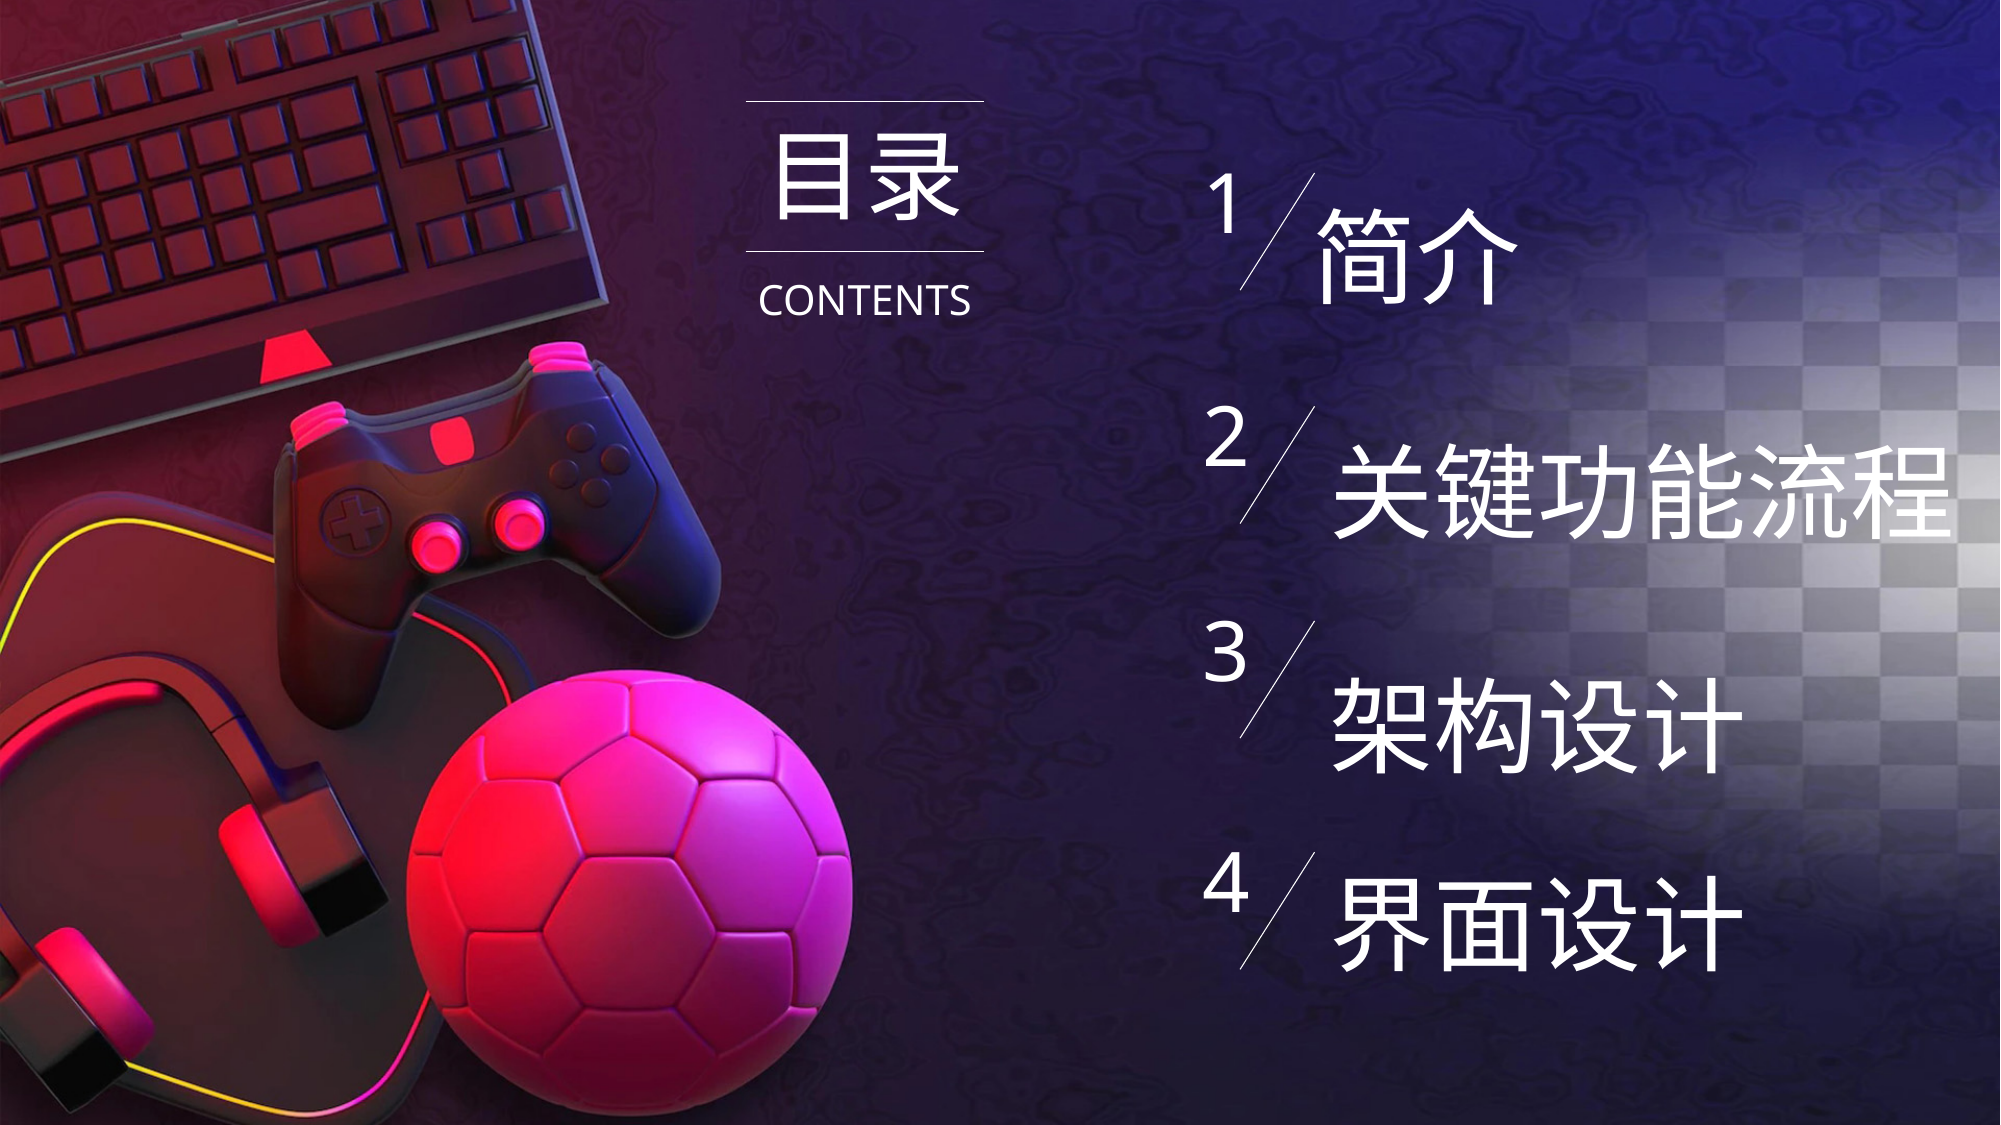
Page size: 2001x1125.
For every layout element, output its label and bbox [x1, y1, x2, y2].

text_box [1240, 620, 1315, 739]
text_box [1240, 852, 1315, 970]
text_box [1240, 406, 1315, 524]
text_box [1240, 172, 1315, 291]
picture [0, 0, 2000, 1125]
